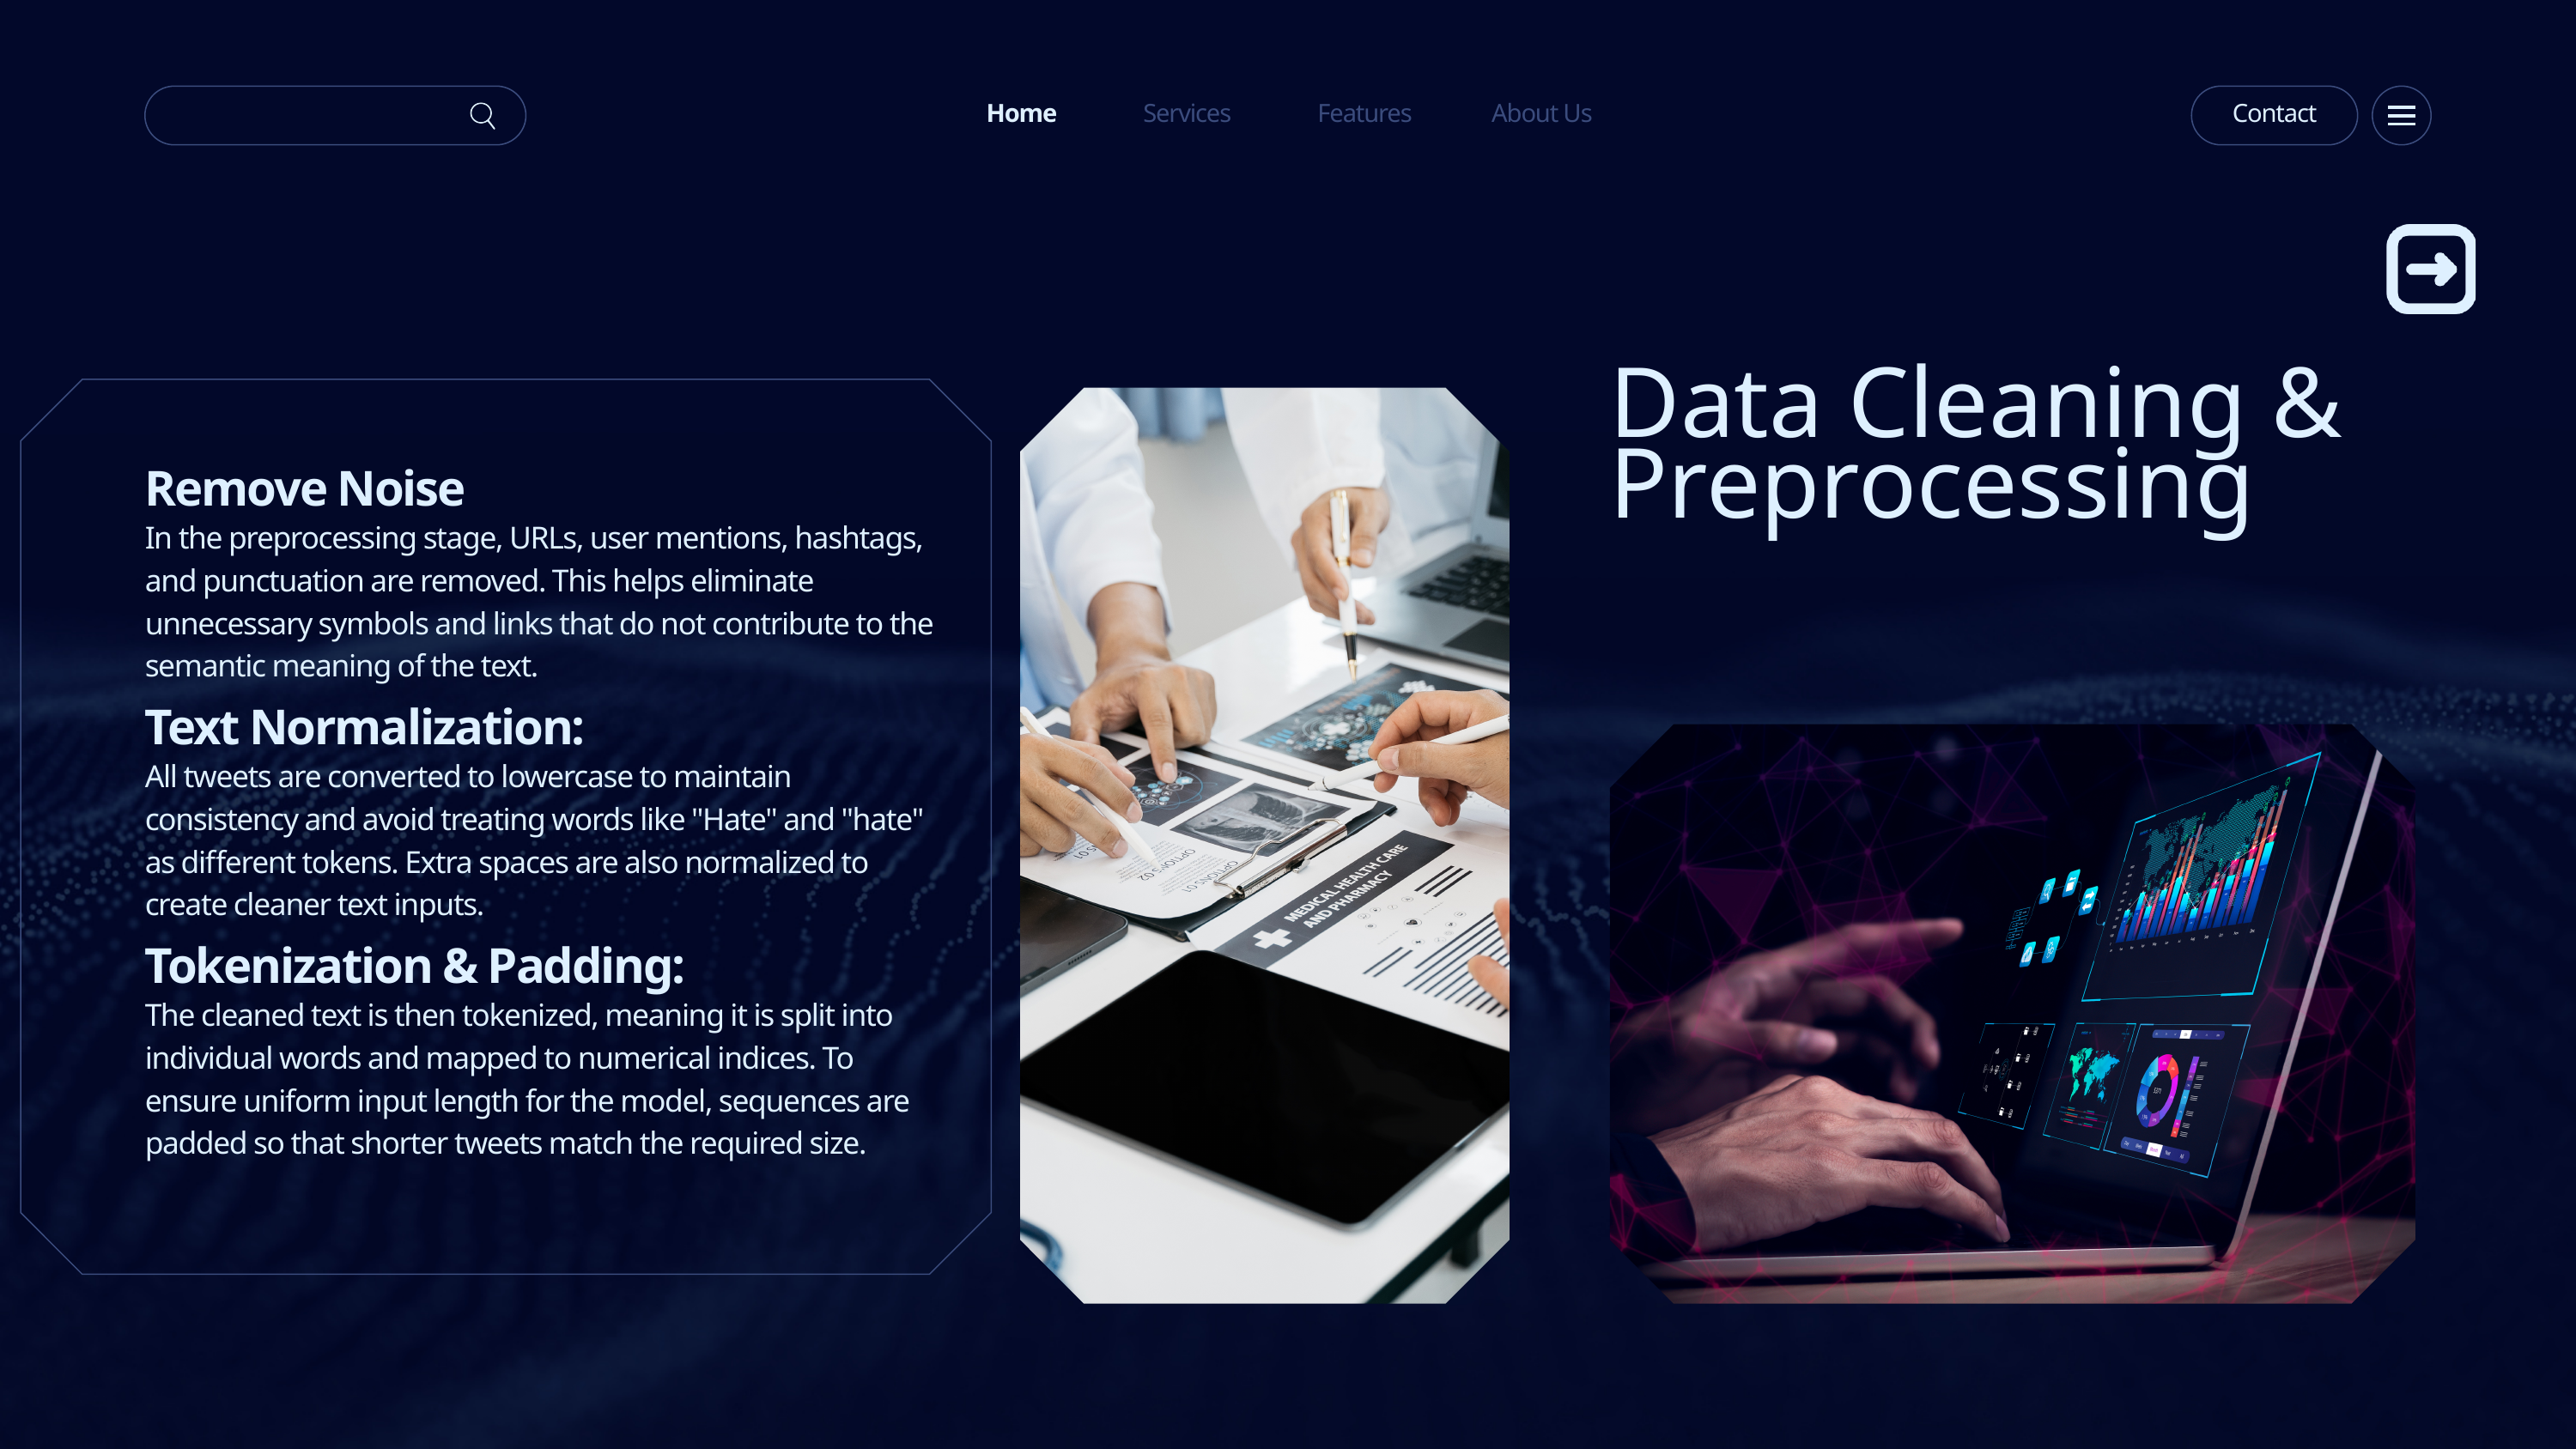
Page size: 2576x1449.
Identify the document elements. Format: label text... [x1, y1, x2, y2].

text_box About Us [1477, 92, 1607, 128]
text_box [2372, 86, 2432, 145]
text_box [20, 379, 992, 1275]
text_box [1609, 724, 2416, 1304]
text_box Services [1121, 92, 1254, 128]
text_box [2190, 86, 2358, 145]
text_box Home [969, 92, 1075, 128]
text_box [0, 0, 2576, 1449]
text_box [144, 86, 526, 145]
text_box [2386, 224, 2476, 314]
text_box Features [1300, 92, 1430, 128]
text_box Data Cleaning & Preprocessing [1609, 375, 2564, 538]
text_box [1019, 387, 1510, 1304]
